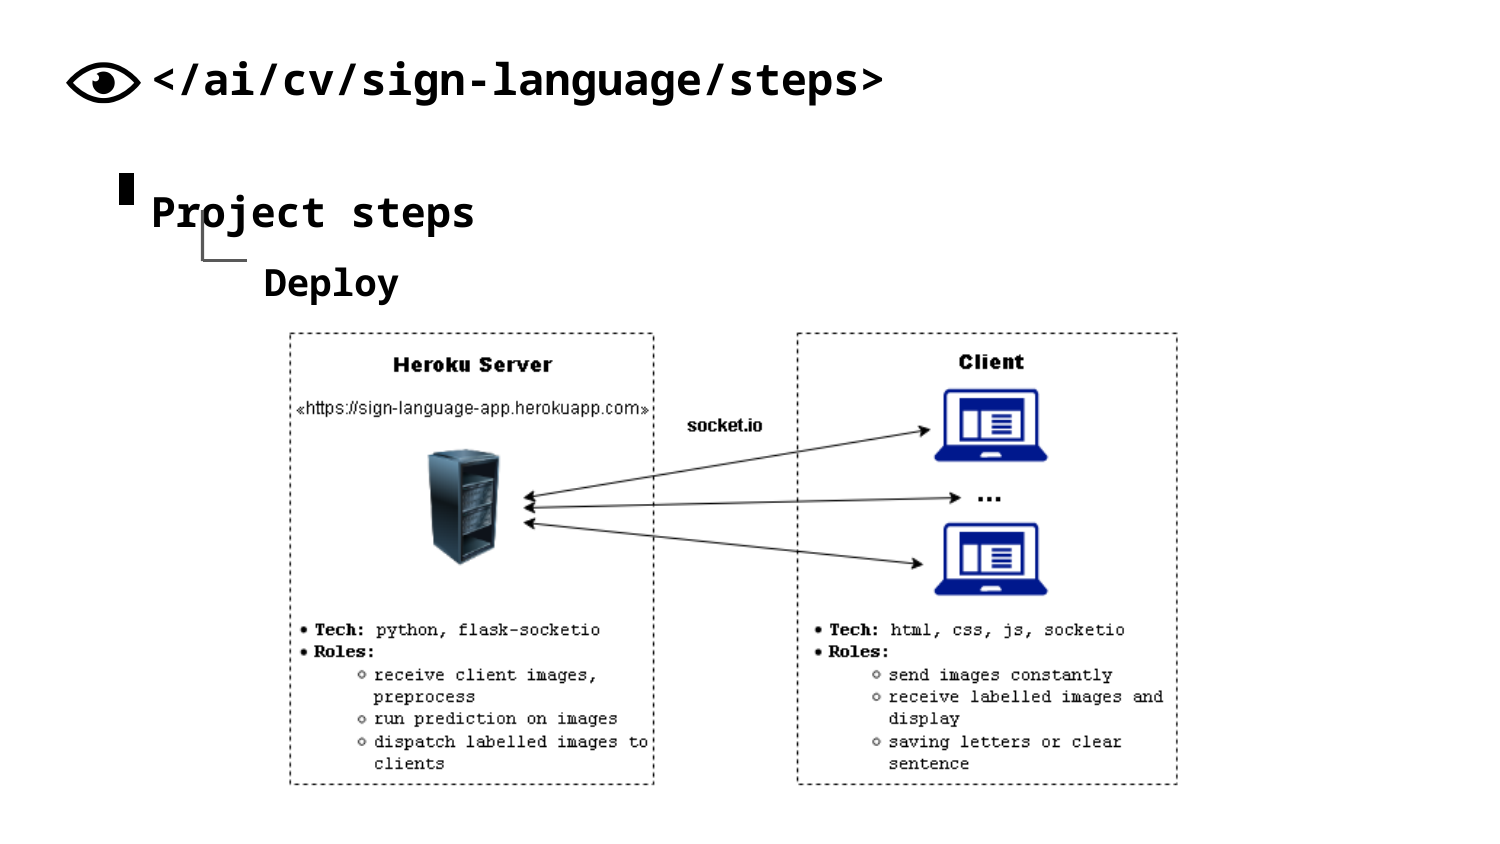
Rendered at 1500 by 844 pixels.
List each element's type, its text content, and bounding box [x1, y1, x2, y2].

text_box Deploy [99, 221, 679, 328]
picture [280, 327, 1188, 794]
text_box Project steps [115, 156, 1118, 222]
picture [65, 44, 141, 120]
text_box </ai/cv/sign-language/steps> [148, 50, 1364, 107]
